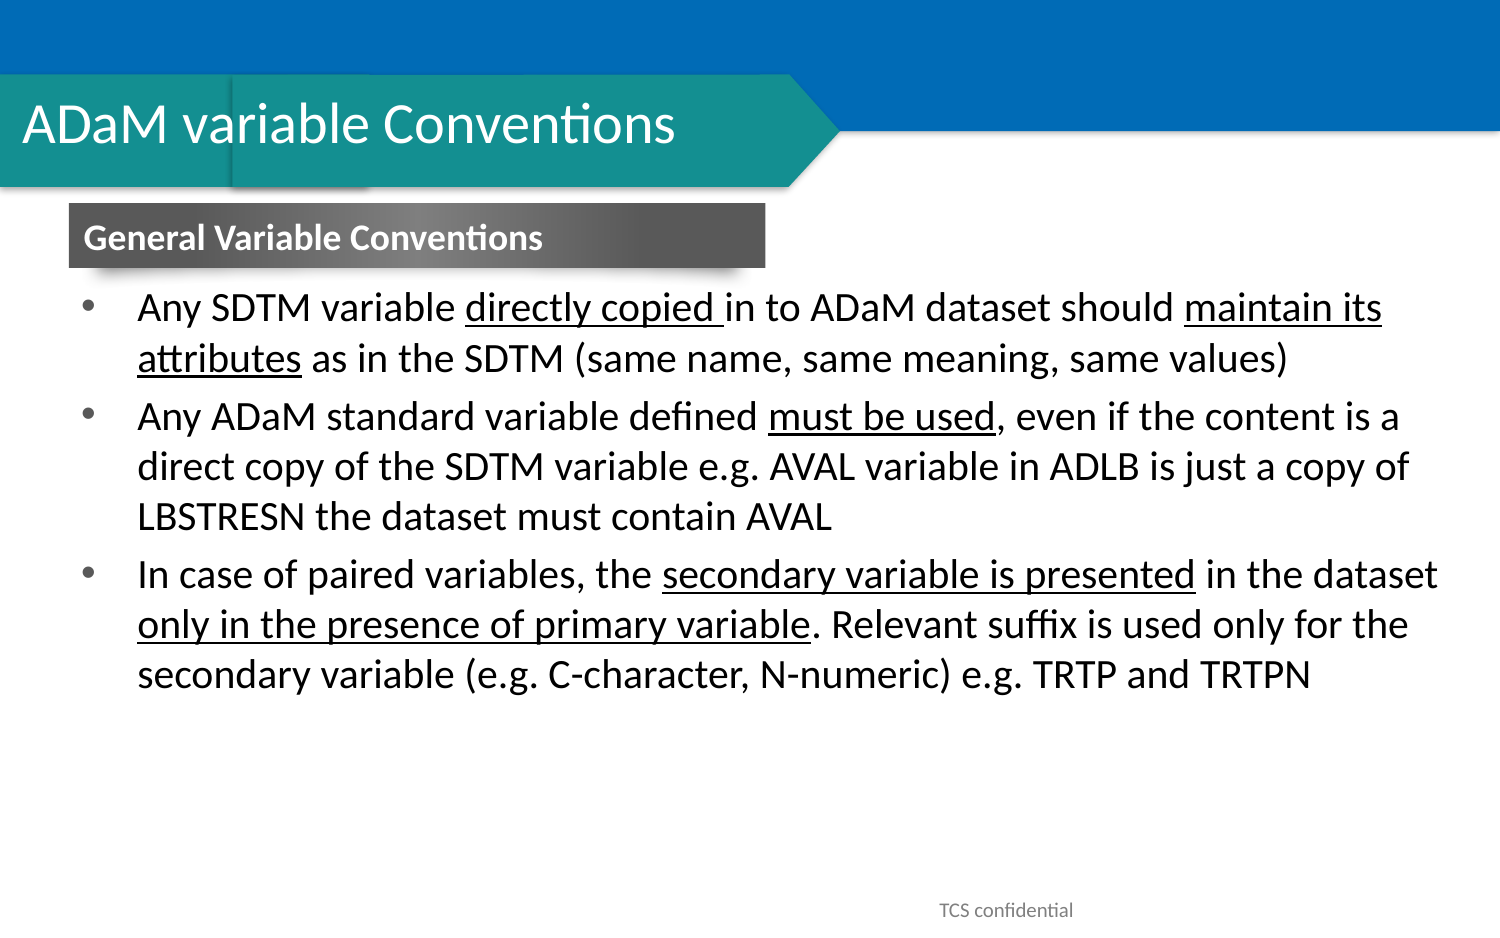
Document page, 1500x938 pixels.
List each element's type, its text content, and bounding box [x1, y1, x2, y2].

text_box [68, 203, 766, 294]
list Any SDTM variable directly copied in to ADaM dataset should maintain its attributes as in the SDTM (same name, same meaning, same values) Any ADaM standard variable defined must be used, even if the content is a direct copy of the SDTM variable e.g. AVAL variable in ADLB is just a copy of LBSTRESN the dataset must contain AVAL In case of paired variables, the secondary variable is presented in the dataset only in the presence of primary variable. Relevant suffix is used only for the secondary variable (e.g. C-character, N-numeric) e.g. TRTP and TRTPN [66, 219, 1463, 778]
title ADaM variable Conventions [0, 77, 700, 166]
list TCS confidential [775, 891, 1238, 927]
